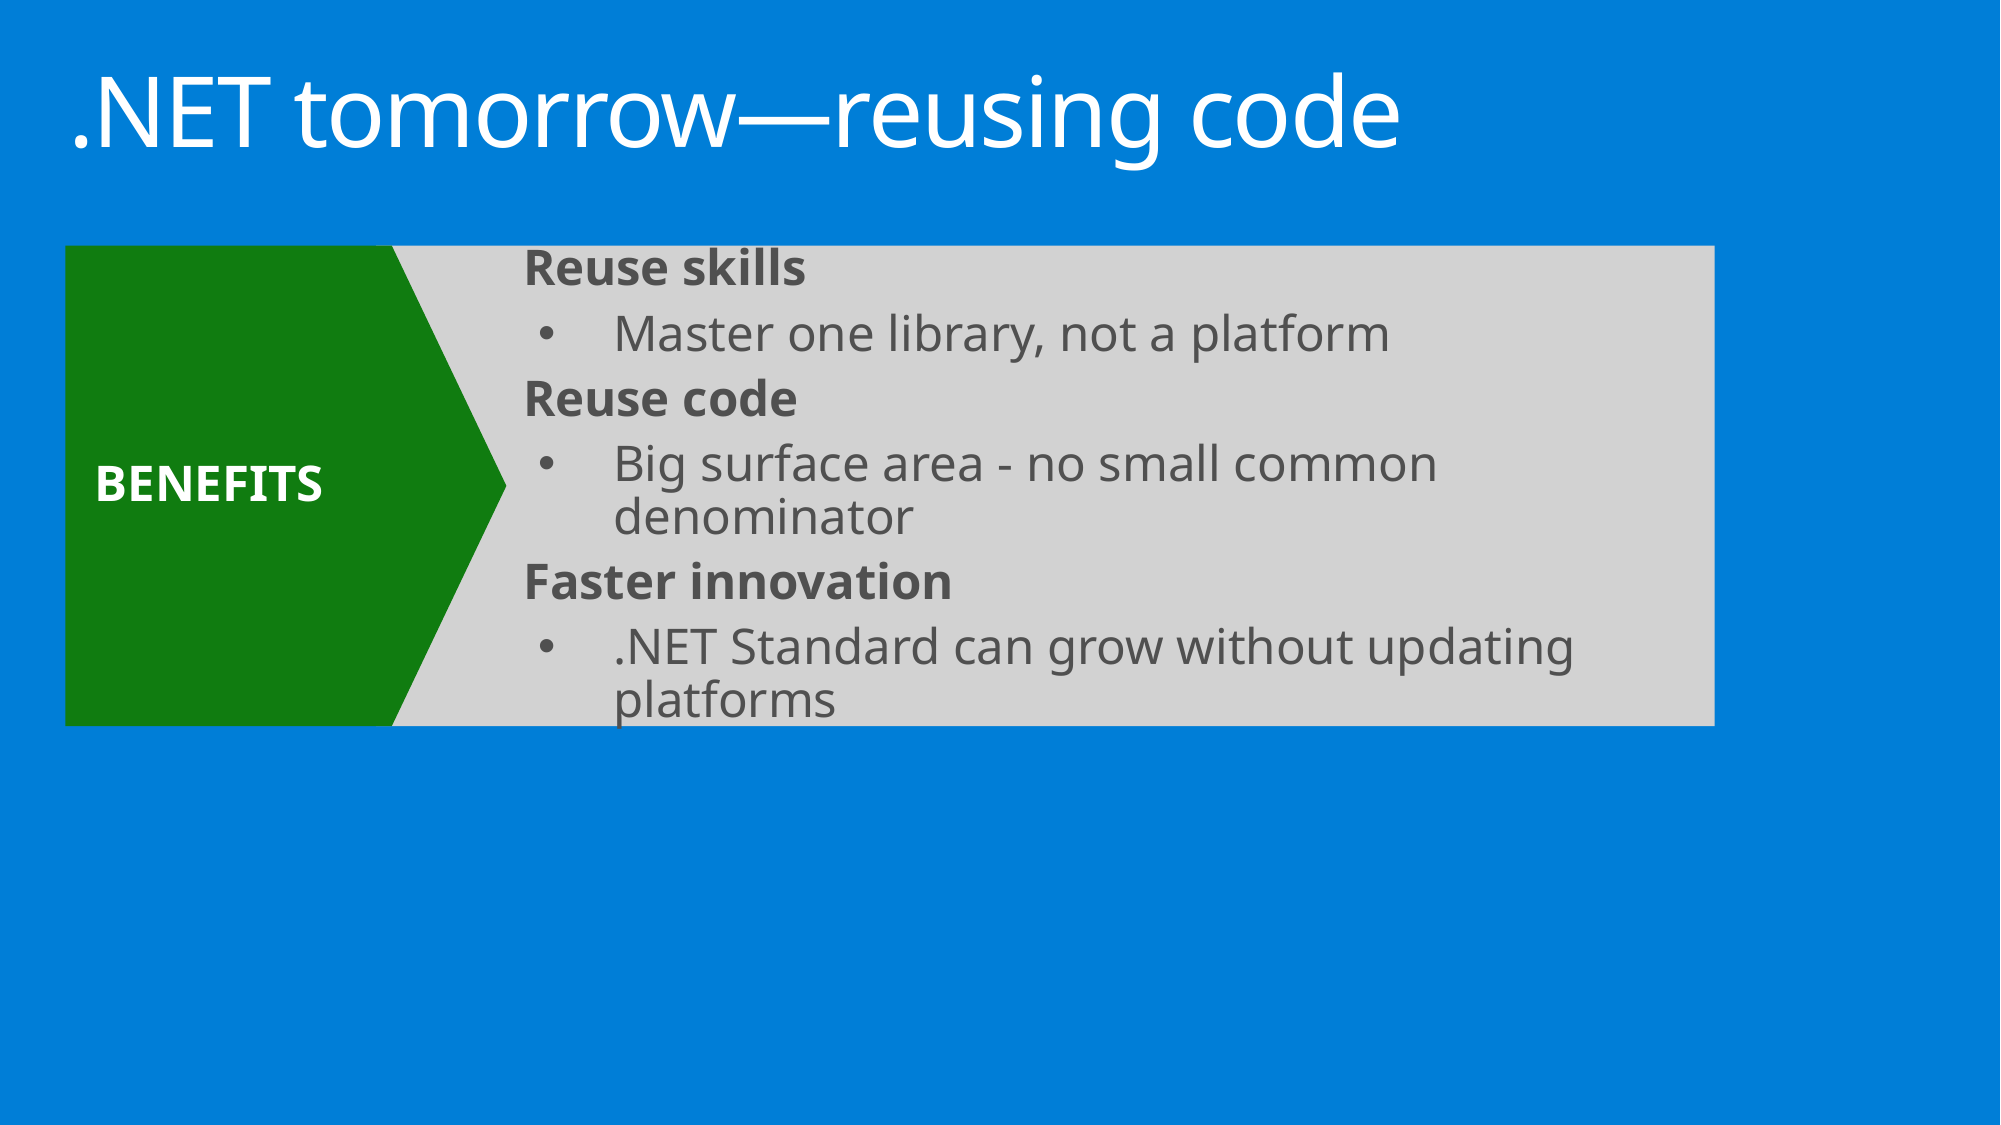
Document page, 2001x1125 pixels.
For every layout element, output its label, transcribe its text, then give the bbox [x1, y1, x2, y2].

text_box BENEFITS [65, 245, 507, 727]
text_box Reuse skills Master one library, not a platform Reuse code Big surface area - no small common denominator Faster innovation .NET Standard can grow without updating platforms [392, 245, 1715, 727]
title .NET tomorrow—reusing code [44, 47, 1957, 196]
